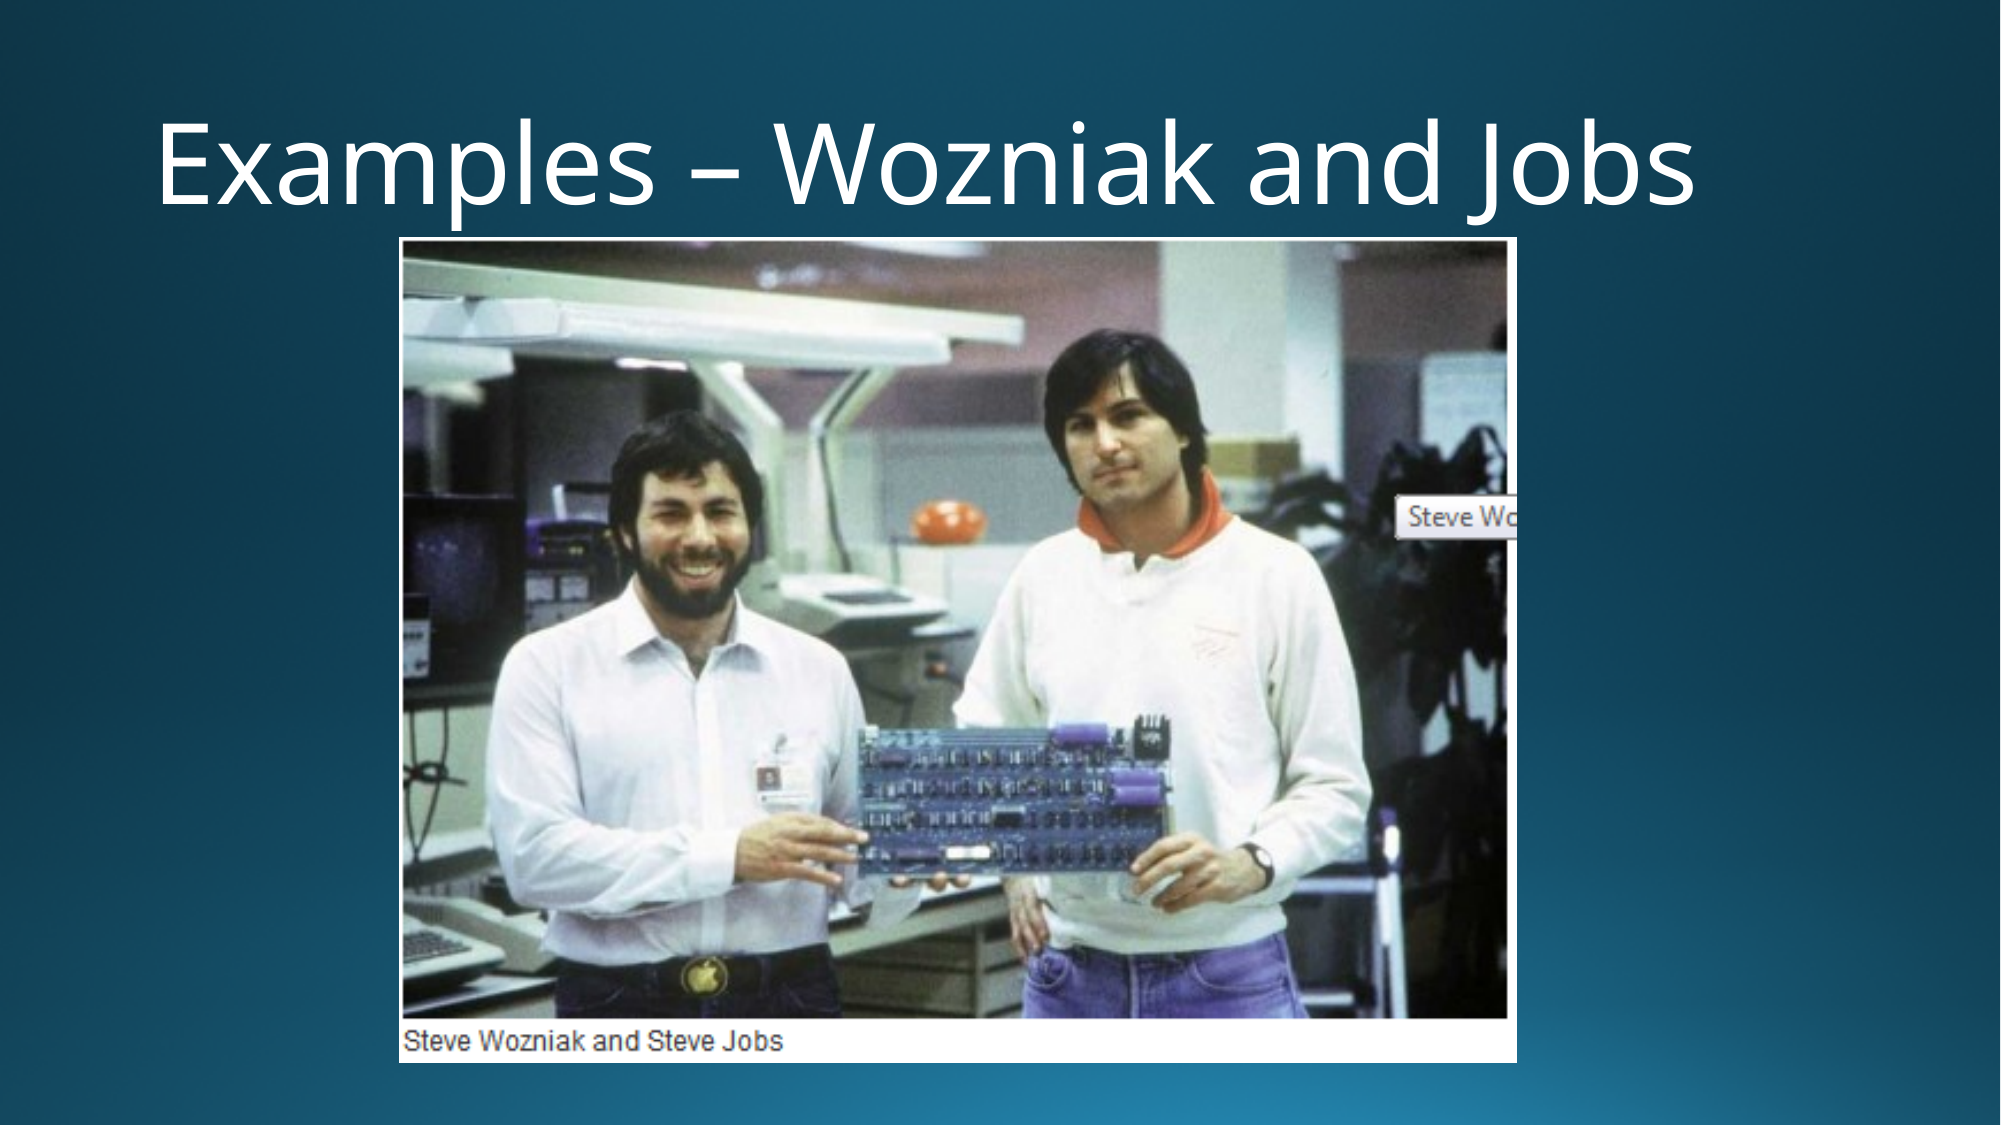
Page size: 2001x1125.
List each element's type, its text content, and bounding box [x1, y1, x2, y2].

picture [0, 0, 2001, 1125]
title Examples – Wozniak and Jobs [137, 59, 1863, 278]
